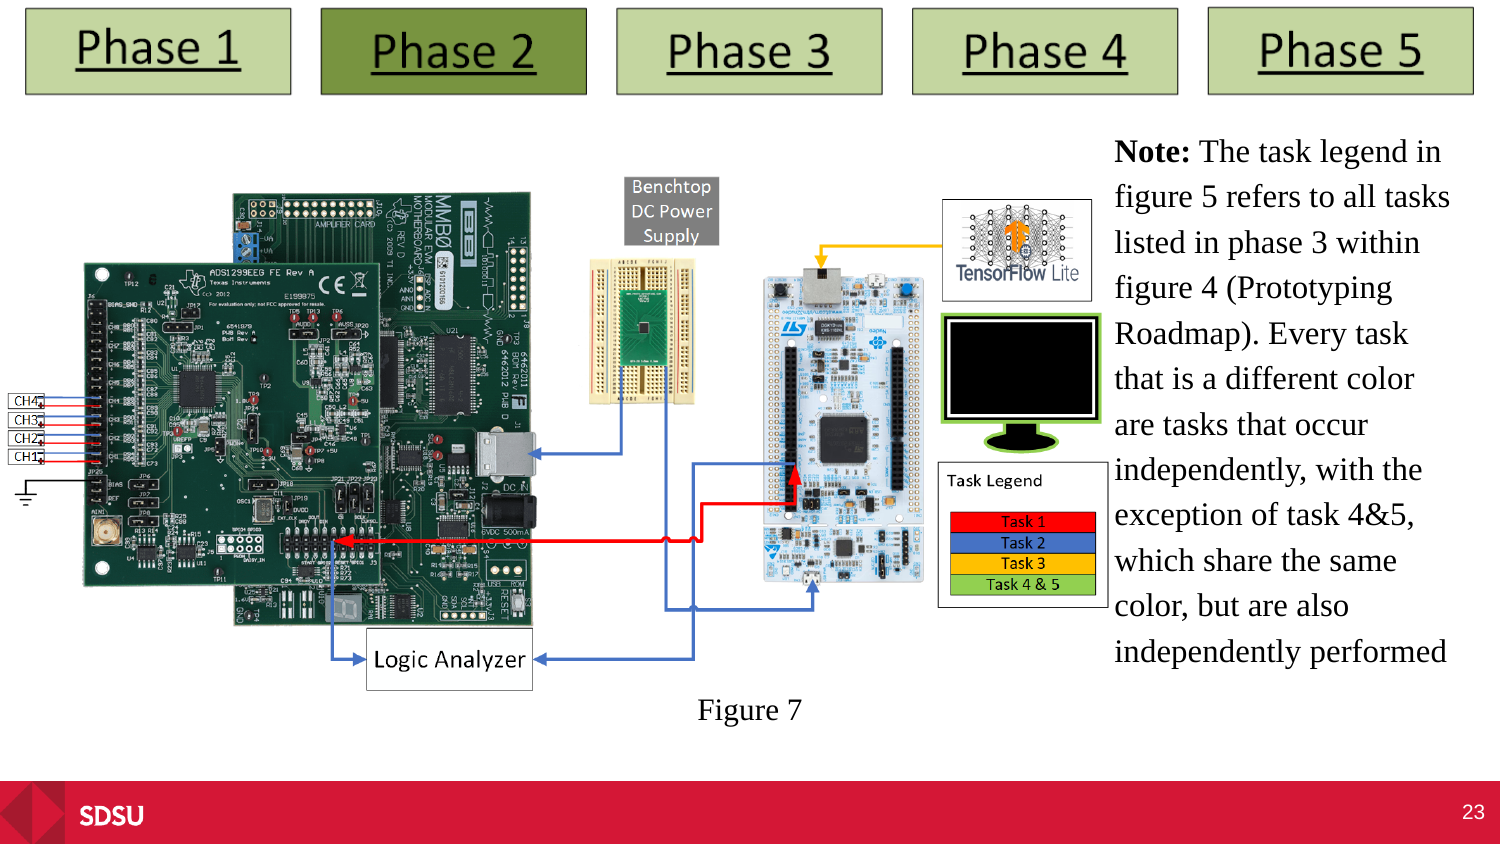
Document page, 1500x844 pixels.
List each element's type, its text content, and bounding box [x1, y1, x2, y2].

picture [0, 167, 1110, 691]
picture [0, 781, 1410, 844]
text_box Figure 7 [626, 699, 874, 725]
picture [24, 0, 1476, 109]
slide_number 23 [1410, 779, 1500, 844]
list Note: The task legend in figure 5 refers to all tasks listed in phase 3 within figure 4 (Prototyping Roadmap). Every task that is a different color are tasks that occur independently, with the exception of task 4&5, which share the same color, but are also independently performed [1099, 117, 1471, 750]
